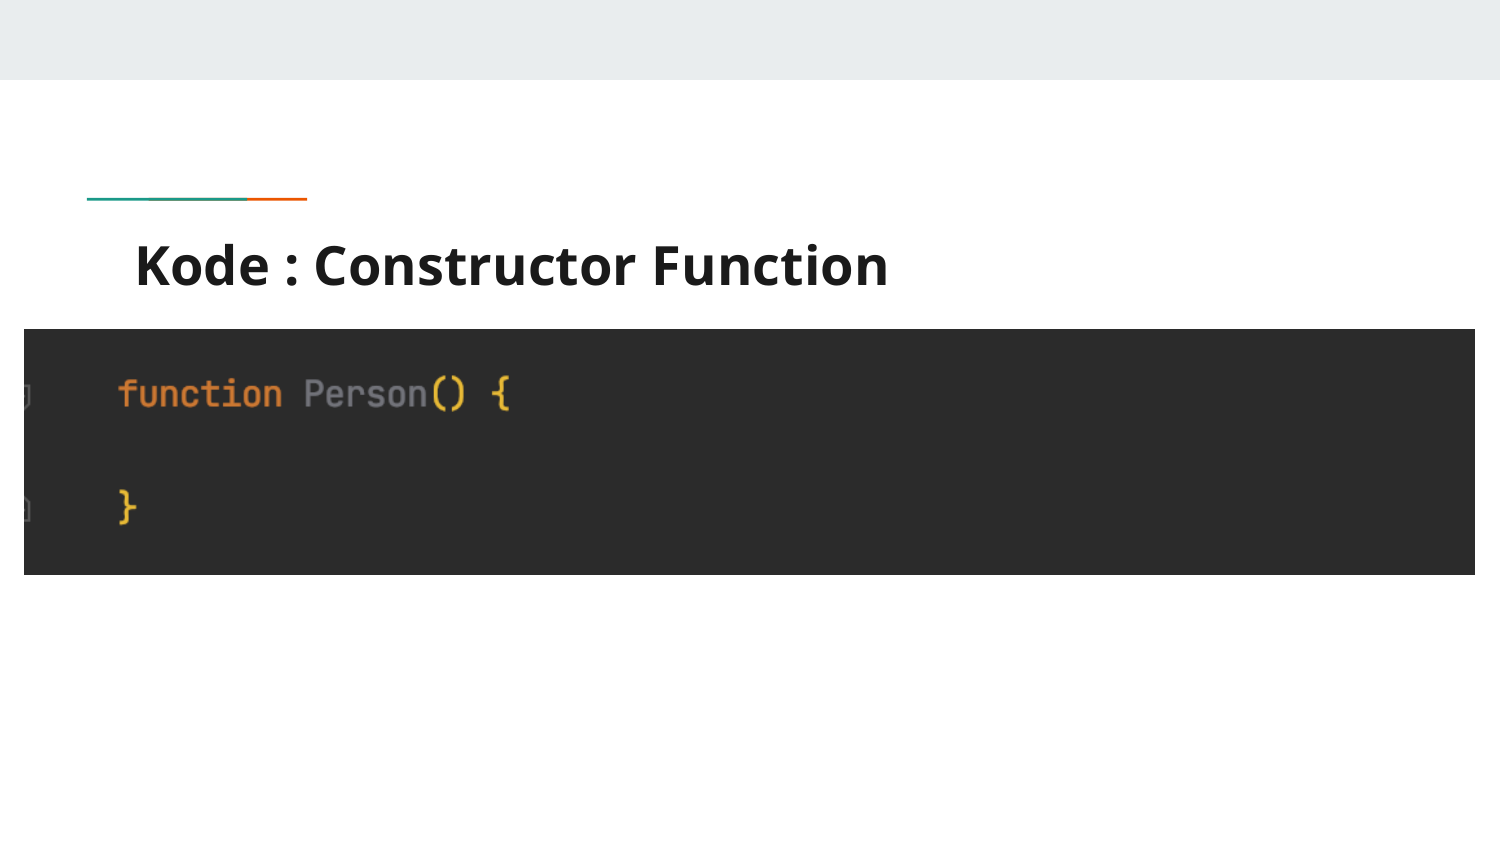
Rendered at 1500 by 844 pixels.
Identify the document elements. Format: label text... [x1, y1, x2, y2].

picture [24, 328, 1476, 575]
title Kode : Constructor Function [119, 216, 1381, 305]
